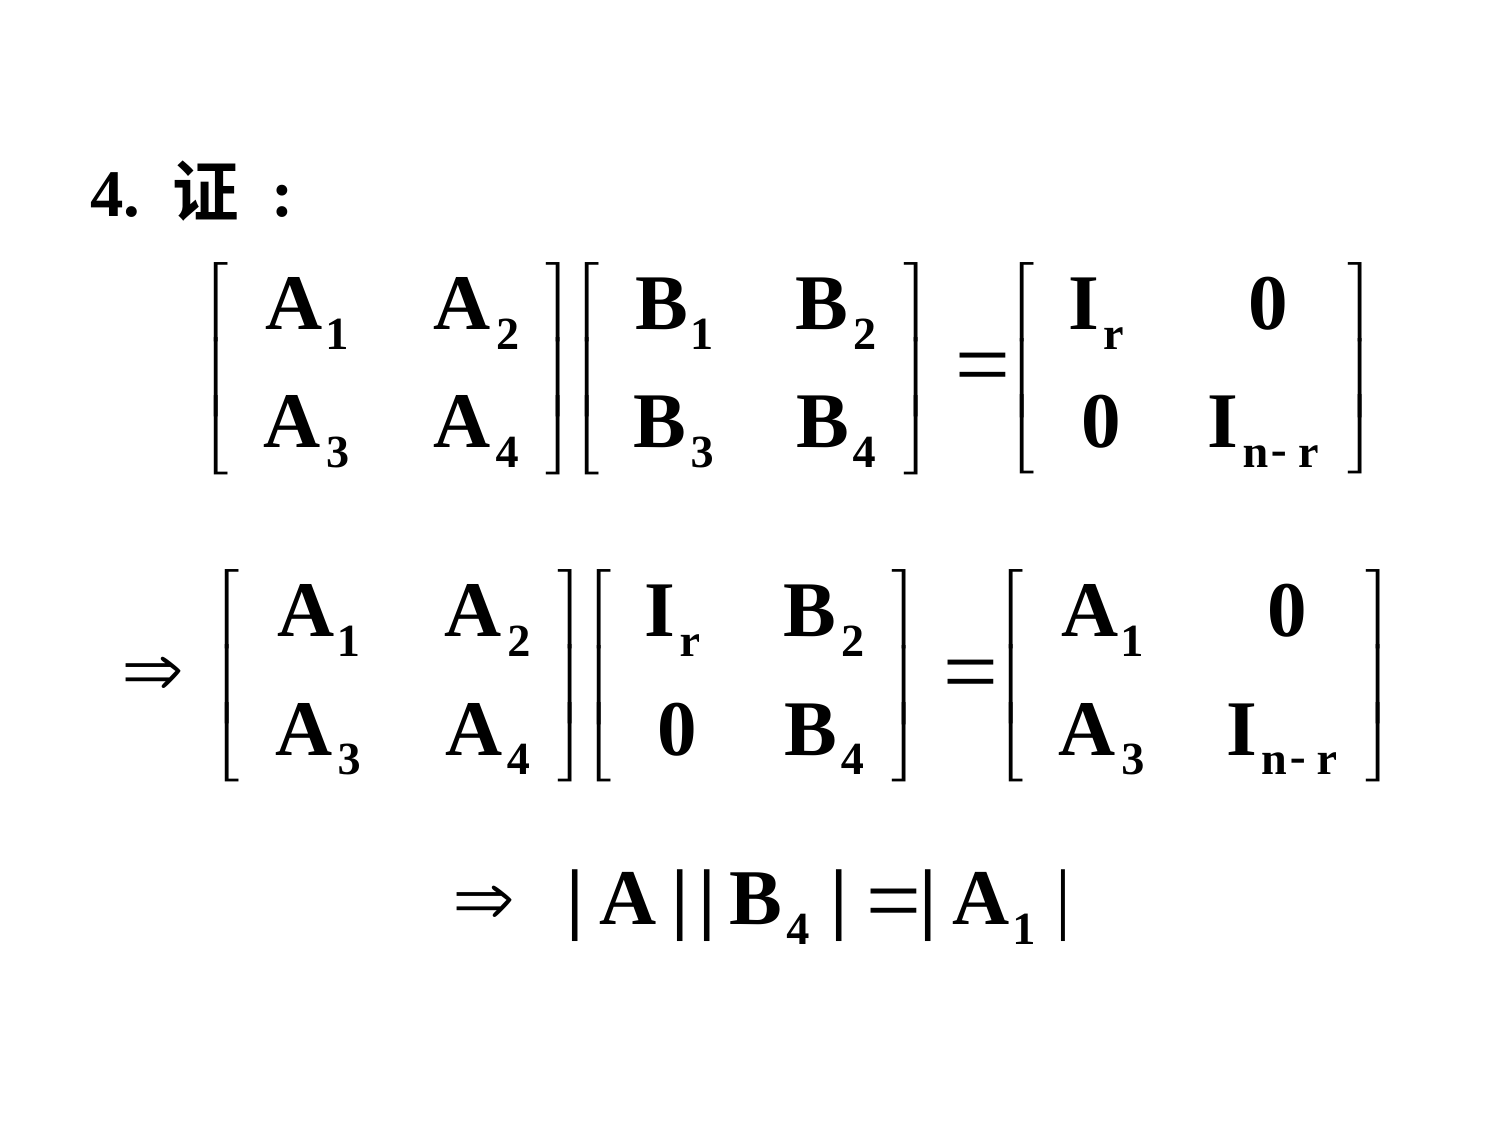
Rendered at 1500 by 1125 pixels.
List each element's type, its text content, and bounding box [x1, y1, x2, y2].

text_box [194, 243, 1390, 494]
list 4. 证 : [75, 101, 1425, 1005]
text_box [111, 550, 1412, 801]
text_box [442, 845, 1083, 958]
